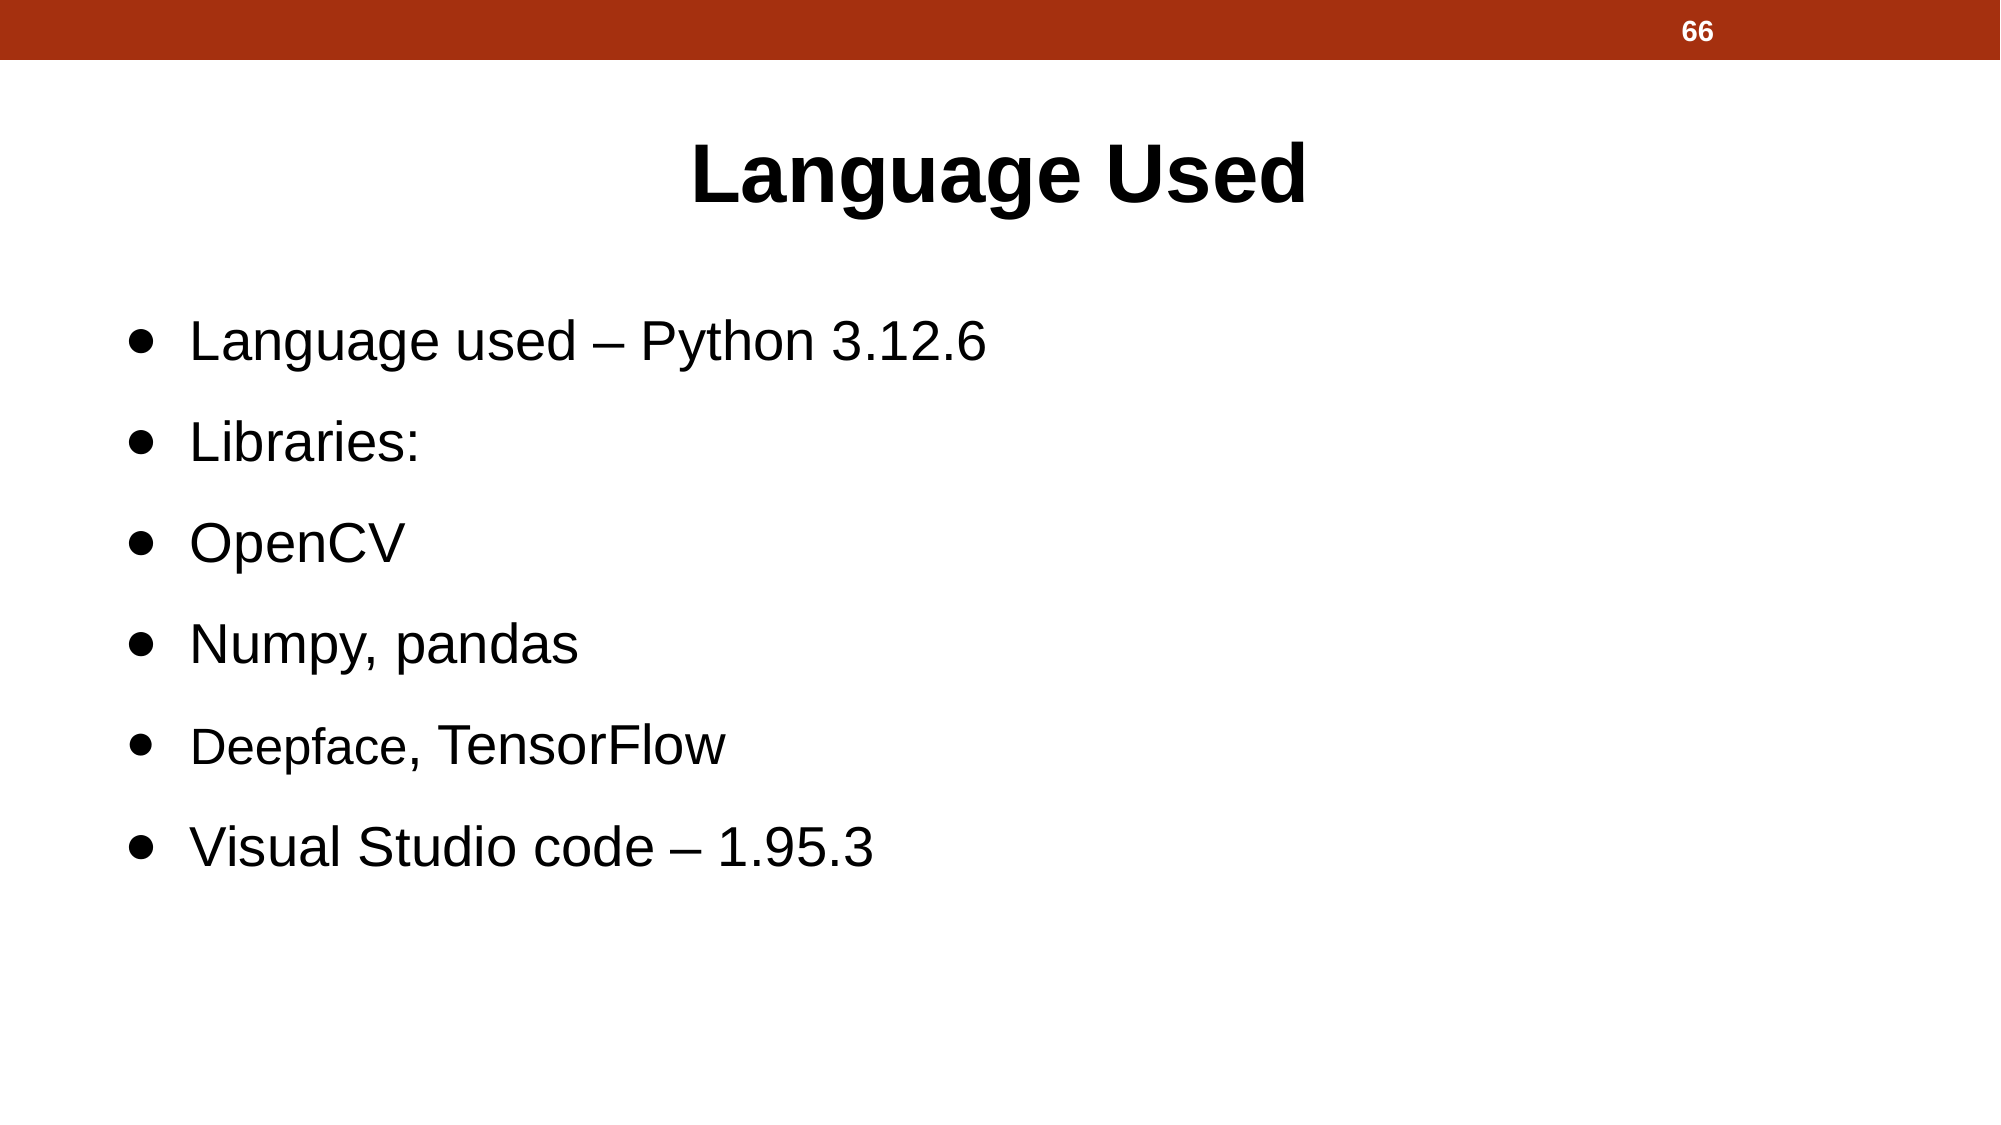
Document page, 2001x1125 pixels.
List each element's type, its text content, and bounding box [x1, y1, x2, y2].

list Language used – Python 3.12.6 Libraries: OpenCV Numpy, pandas Deepface, TensorFlow Visual Studio code – 1.95.3 [99, 262, 1900, 1063]
slide_number 66 [1666, 3, 1900, 57]
title Language Used [99, 87, 1900, 250]
